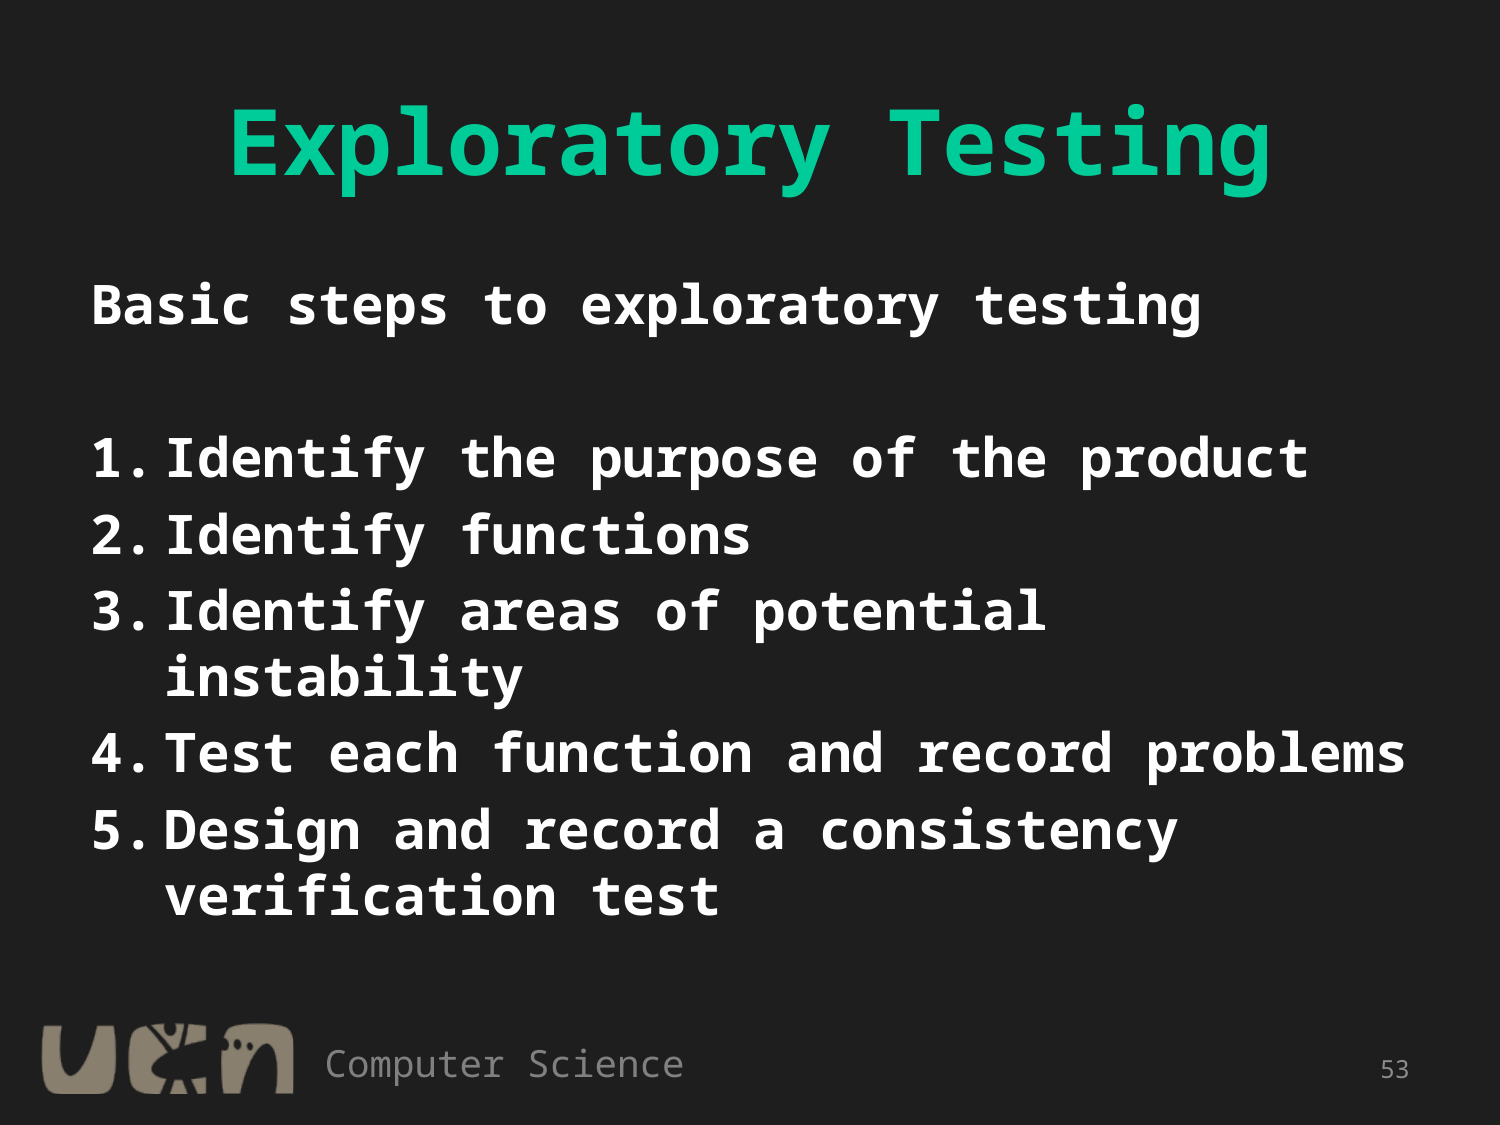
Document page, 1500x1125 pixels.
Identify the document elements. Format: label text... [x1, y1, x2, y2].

list Basic steps to exploratory testing Identify the purpose of the product Identify functions Identify areas of potential instability Test each function and record problems Design and record a consistency verification test [75, 262, 1425, 1005]
title Exploratory Testing [75, 45, 1425, 233]
slide_number 53 [1210, 1035, 1425, 1106]
